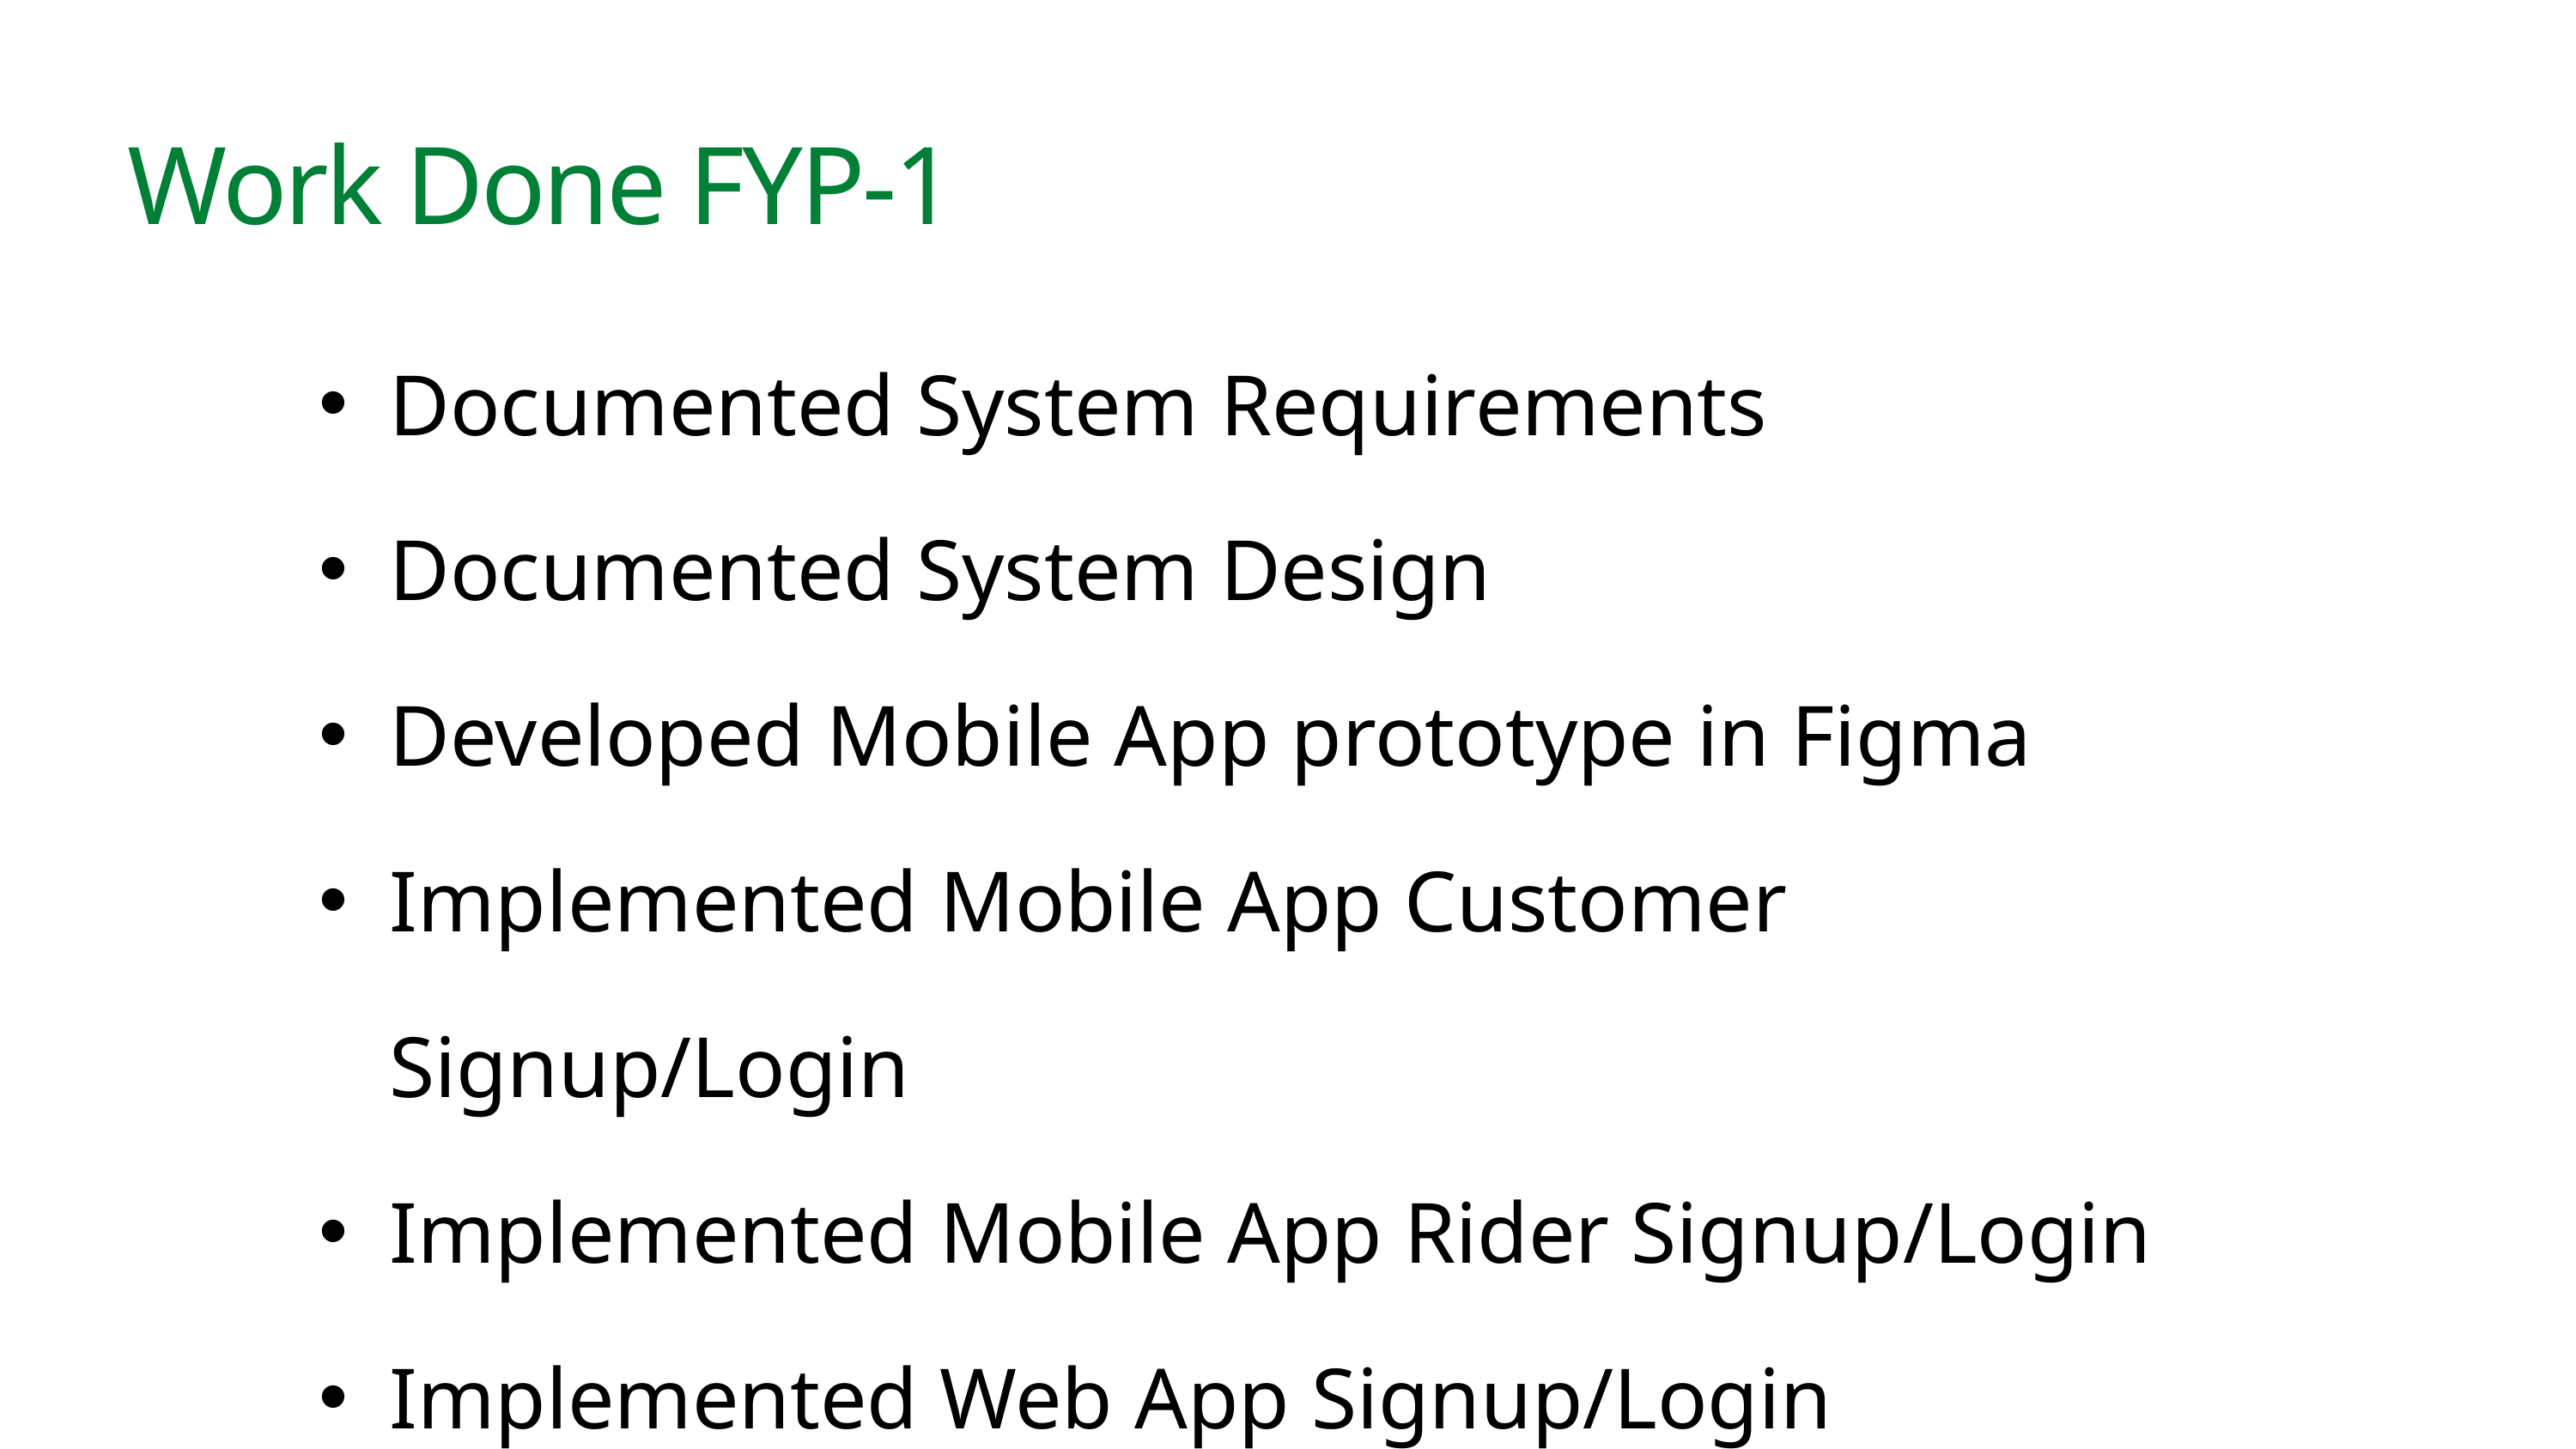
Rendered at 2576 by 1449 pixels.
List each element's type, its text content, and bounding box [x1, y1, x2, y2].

text_box Documented System Requirements Documented System Design Developed Mobile App prototype in Figma Implemented Mobile App Customer Signup/Login Implemented Mobile App Rider Signup/Login Implemented Web App Signup/Login [247, 286, 2329, 1446]
text_box Work Done FYP-1 [128, 134, 1613, 246]
